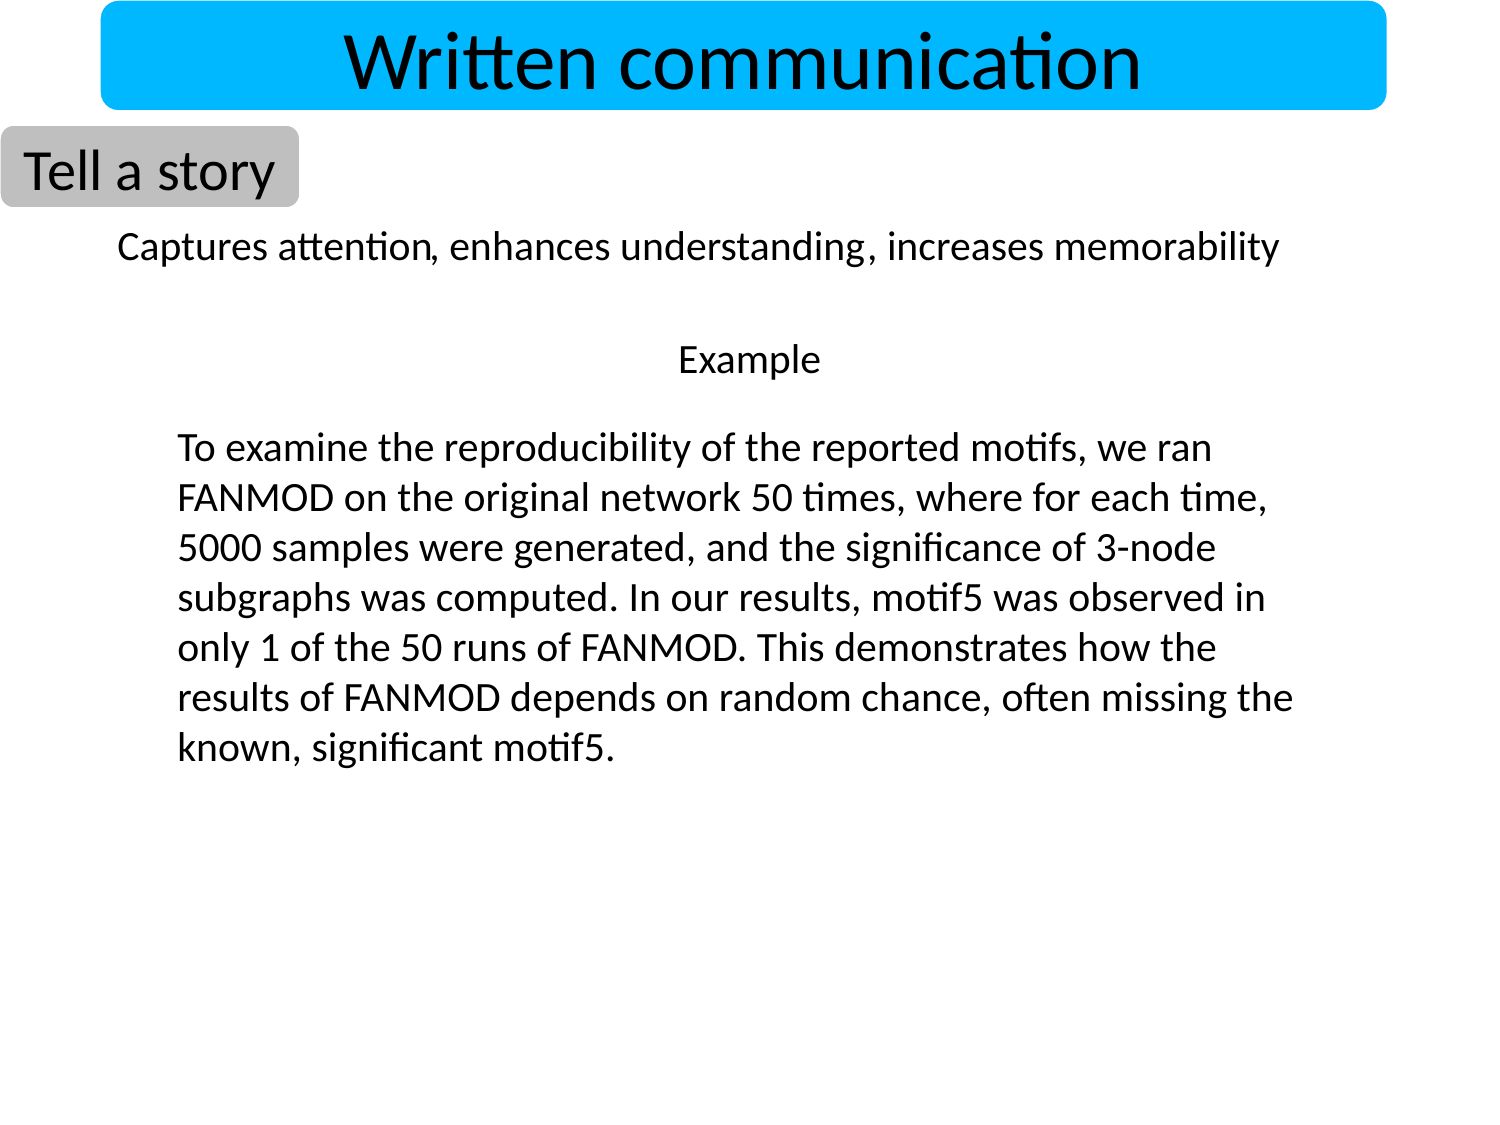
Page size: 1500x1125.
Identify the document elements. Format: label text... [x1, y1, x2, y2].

text_box To examine the reproducibility of the reported motifs, we ran FANMOD on the original network 50 times, where for each time, 5000 samples were generated, and the significance of 3-node subgraphs was computed. In our results, motif5 was observed in only 1 of the 50 runs of FANMOD. This demonstrates how the results of FANMOD depends on random chance, often missing the known, significant motif5. [162, 412, 1338, 778]
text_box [99, 211, 1299, 278]
text_box Written communication [99, 0, 1388, 111]
text_box Tell a story [0, 125, 300, 208]
text_box Example [663, 324, 837, 390]
